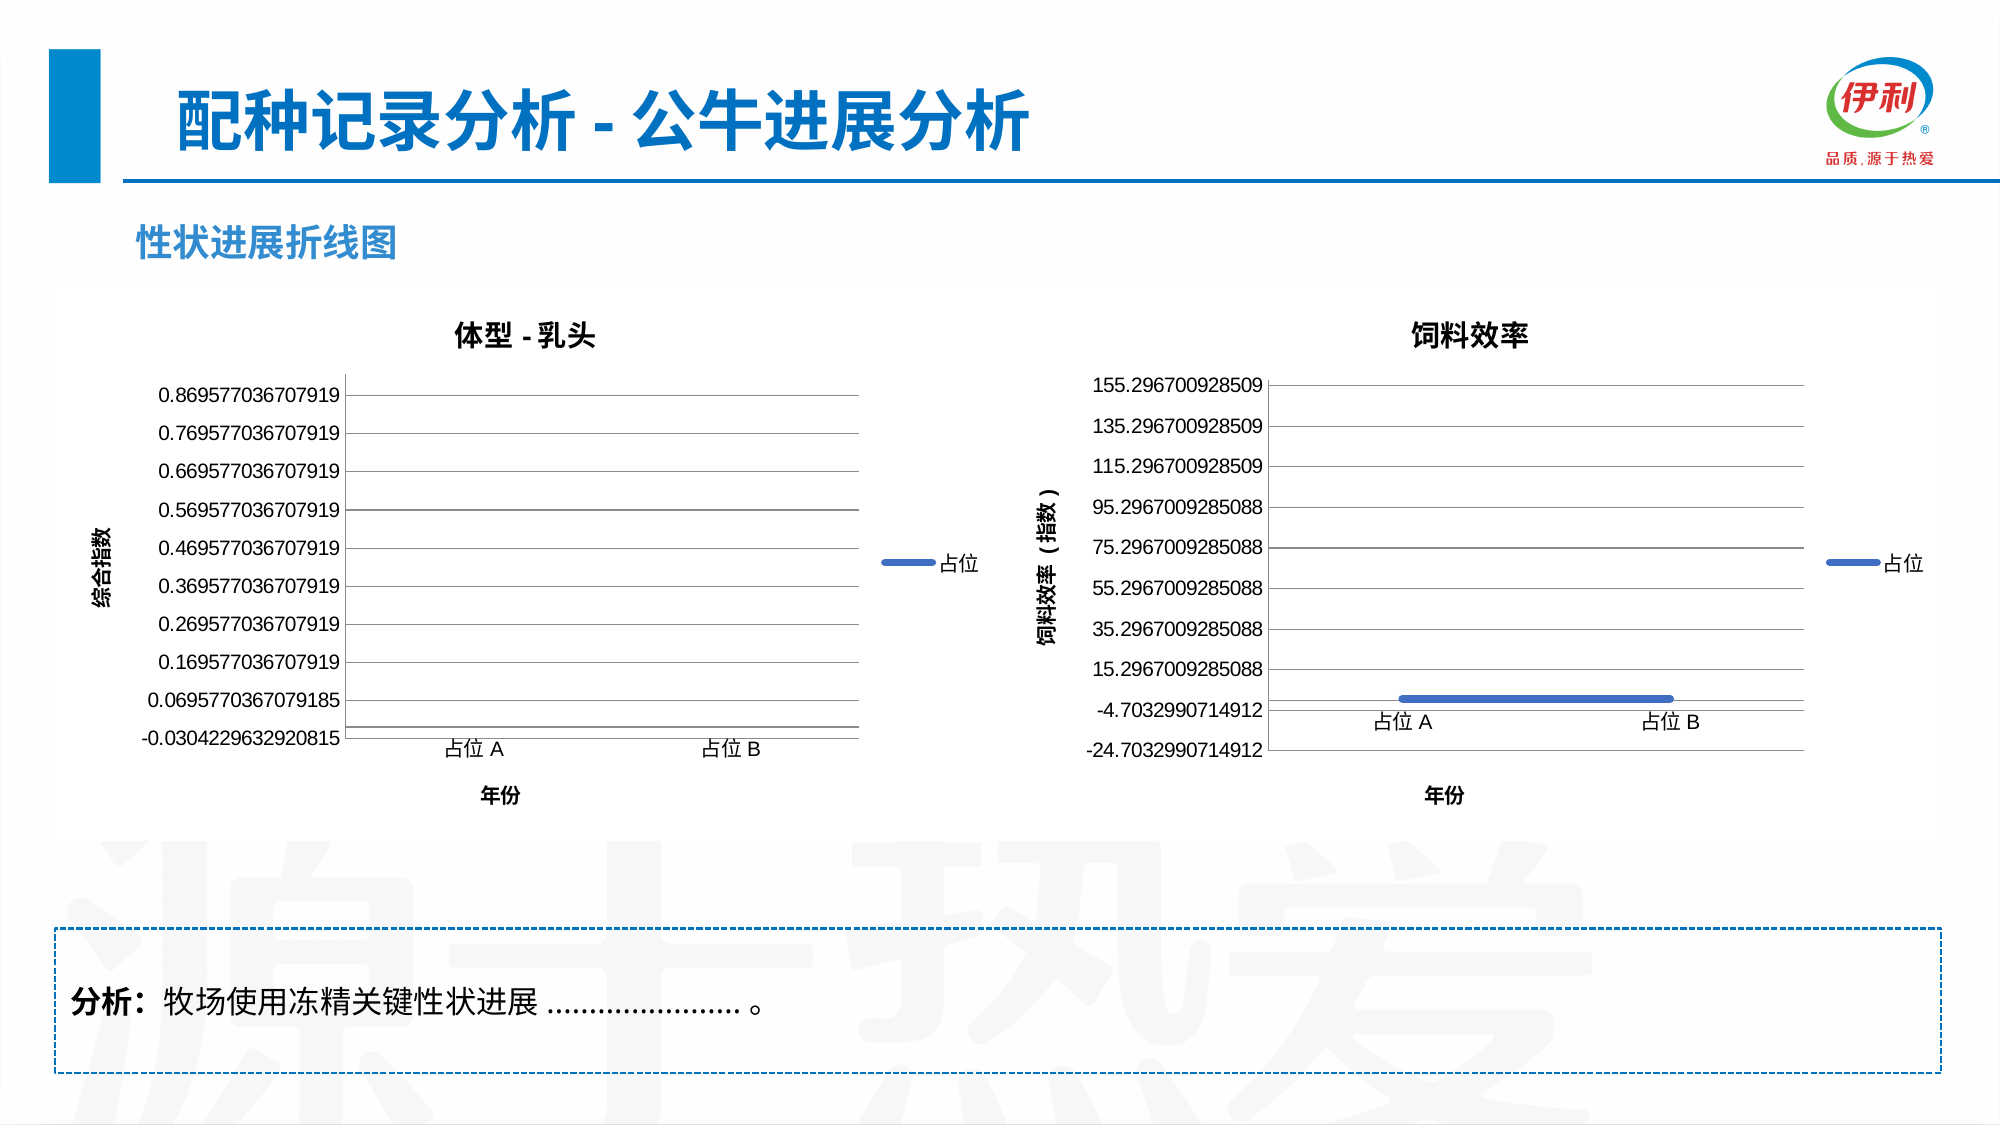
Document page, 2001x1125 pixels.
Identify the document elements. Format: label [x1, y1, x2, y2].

chart [53, 284, 1943, 841]
table_header [134, 200, 528, 280]
text_box [55, 928, 1942, 1073]
text_box [161, 71, 1046, 167]
picture [0, 0, 2000, 1125]
